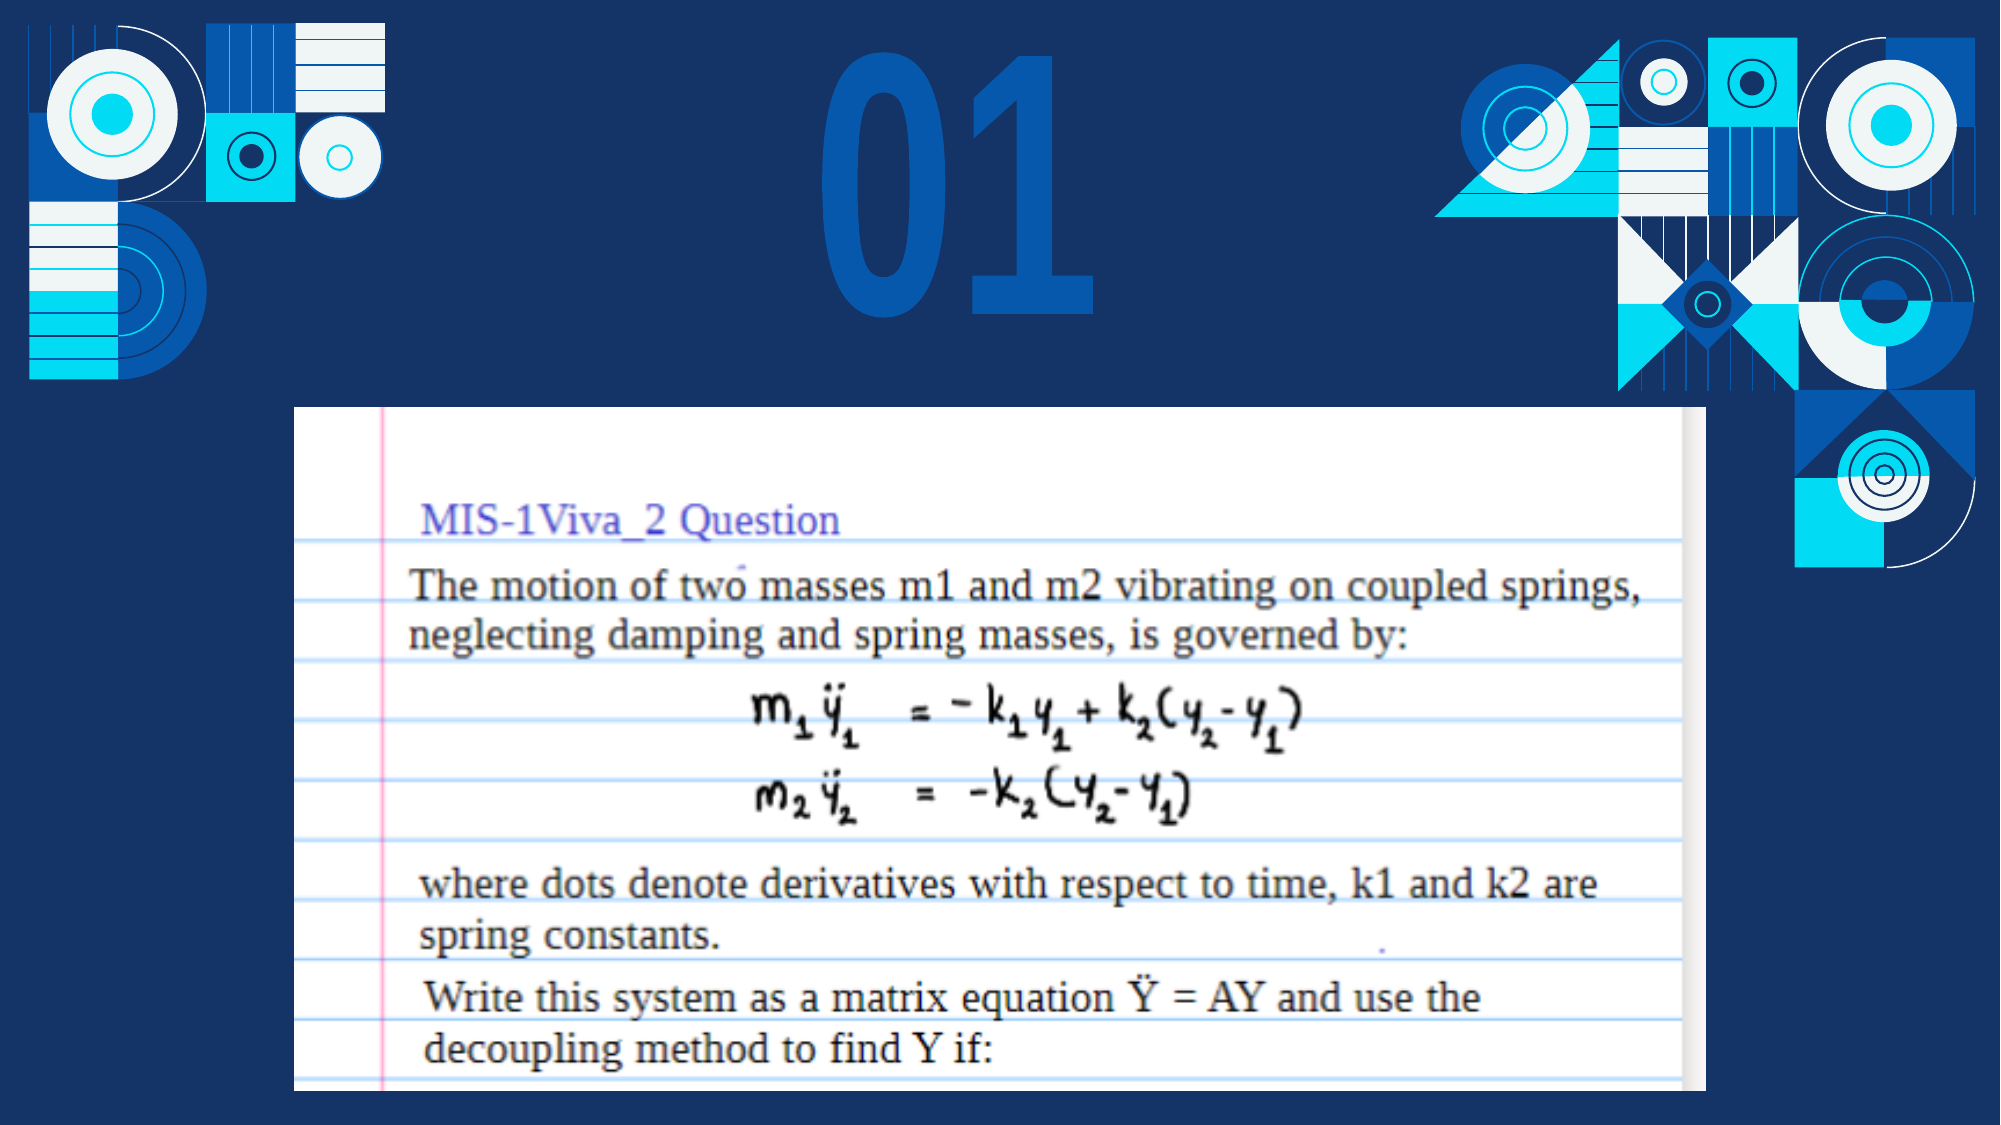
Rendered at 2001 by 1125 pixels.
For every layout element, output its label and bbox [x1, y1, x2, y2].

picture [294, 406, 1706, 1091]
